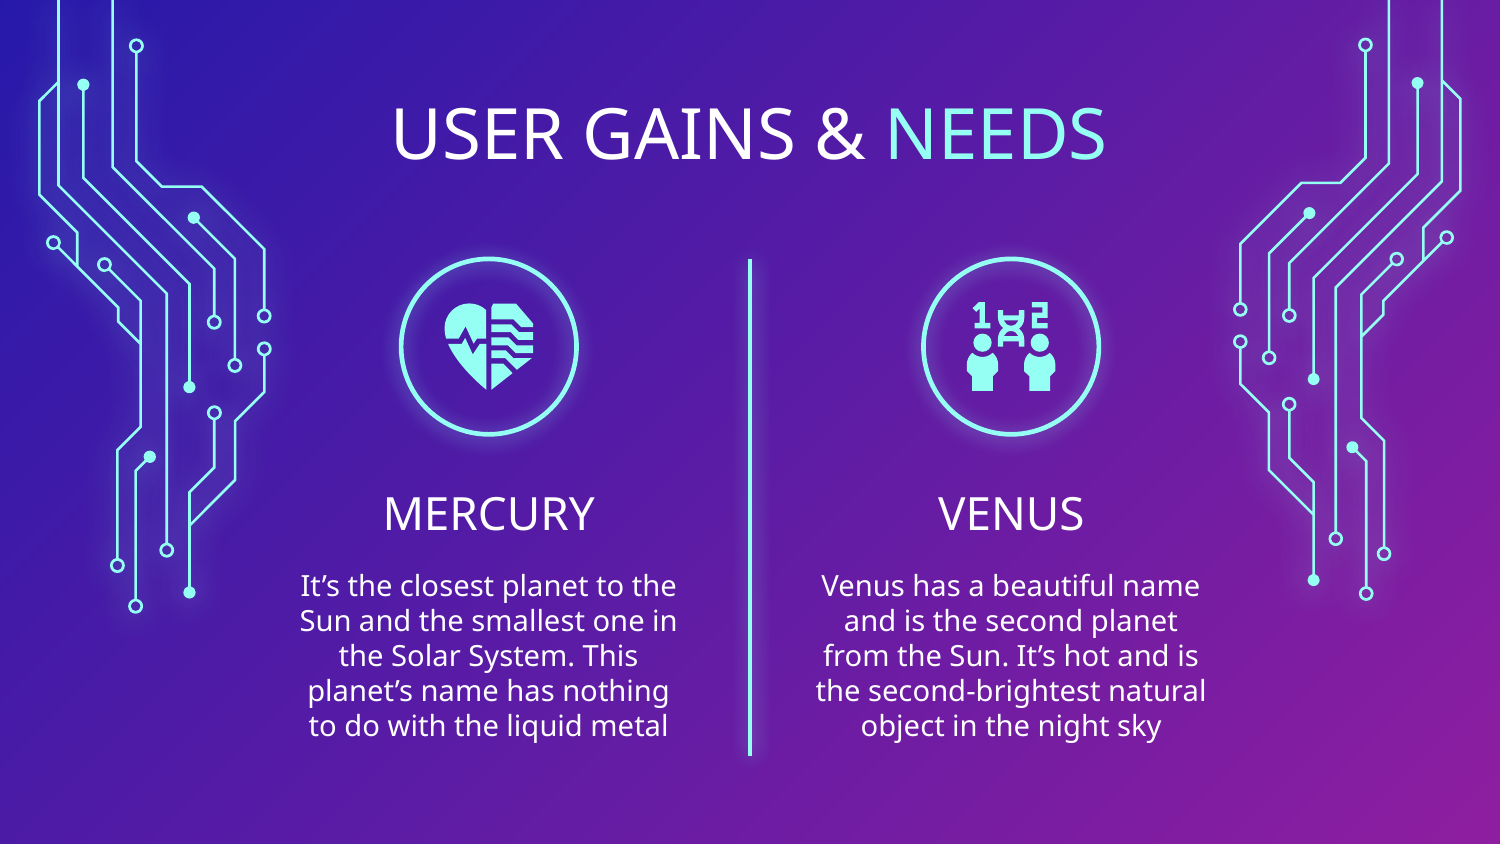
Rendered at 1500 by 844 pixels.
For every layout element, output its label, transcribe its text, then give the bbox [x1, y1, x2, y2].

subtitle MERCURY [293, 484, 685, 542]
text_box [923, 258, 1099, 435]
subtitle VENUS [815, 484, 1207, 542]
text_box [966, 302, 1056, 392]
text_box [444, 303, 534, 391]
text_box [401, 258, 577, 435]
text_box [1232, 0, 1462, 602]
subtitle It’s the closest planet to the Sun and the smallest one in the Solar System. This planet’s name has nothing to do with the liquid metal [293, 567, 685, 756]
title USER GAINS & NEEDS [276, 88, 1227, 183]
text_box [37, 0, 272, 614]
subtitle Venus has a beautiful name and is the second planet from the Sun. It’s hot and is the second-brightest natural object in the night sky [815, 567, 1207, 756]
